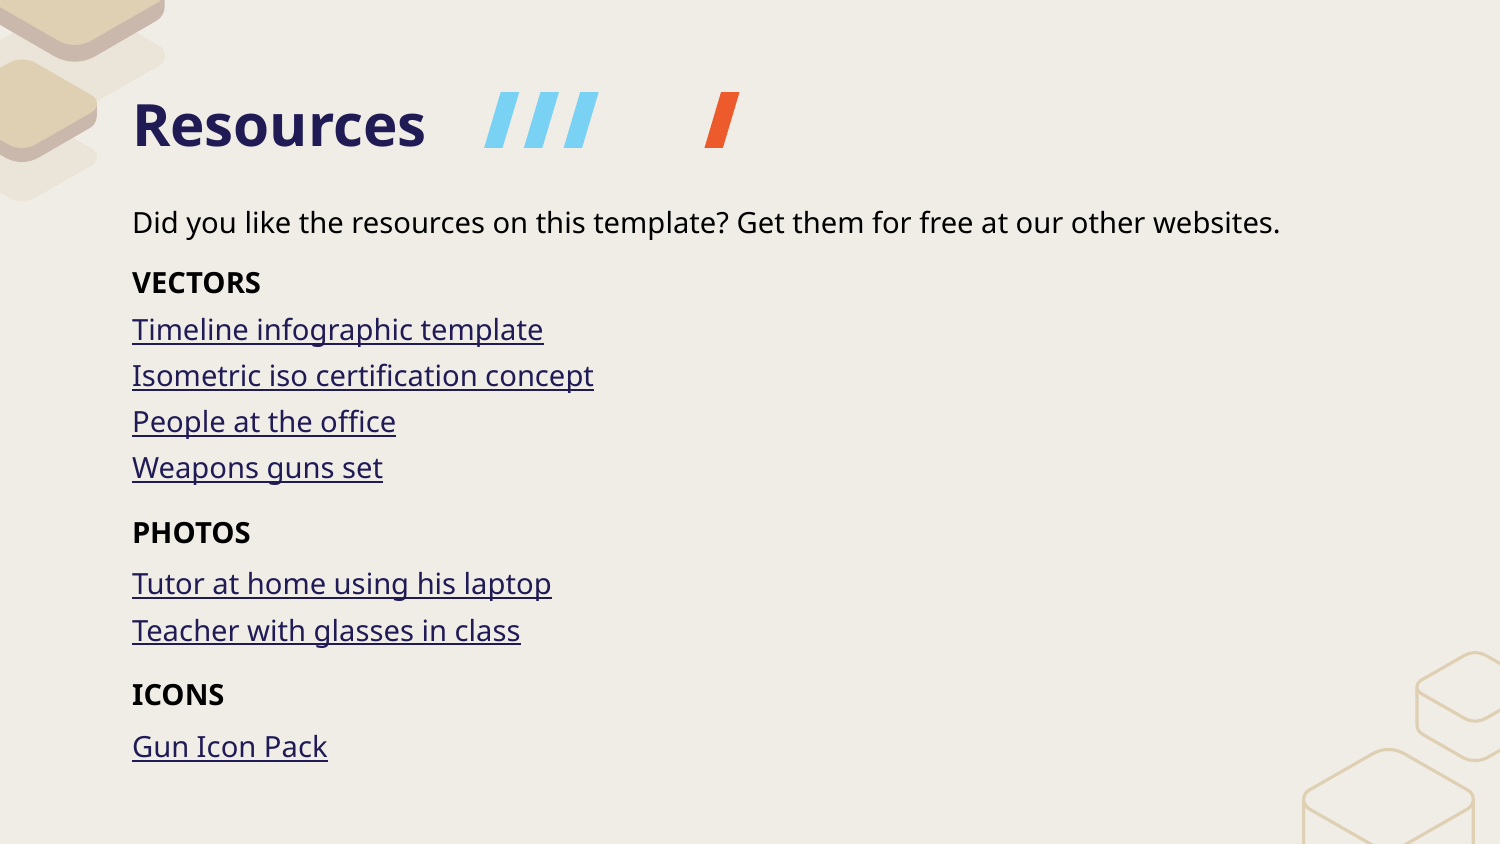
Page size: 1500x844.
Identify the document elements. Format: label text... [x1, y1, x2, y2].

title Resources [117, 72, 1383, 167]
list Did you like the resources on this template? Get them for free at our other websites. VECTORS Timeline infographic template Isometric iso certification concept People at the office Weapons guns set PHOTOS Tutor at home using his laptop Teacher with glasses in class ICONS Gun Icon Pack [117, 189, 1383, 750]
text_box [484, 92, 520, 148]
text_box [523, 92, 559, 148]
text_box [704, 92, 740, 148]
text_box [563, 92, 599, 148]
